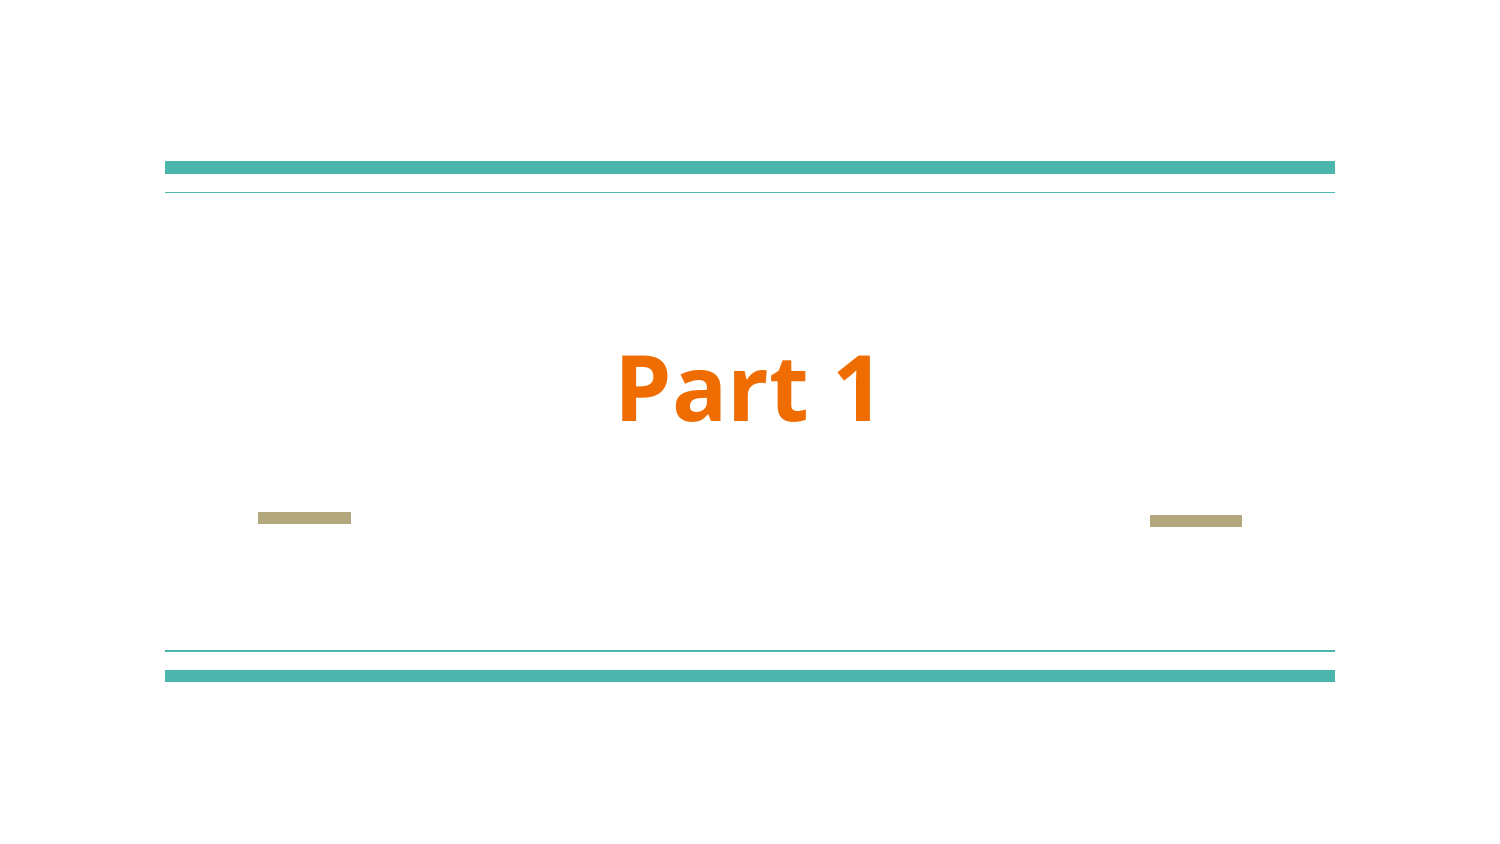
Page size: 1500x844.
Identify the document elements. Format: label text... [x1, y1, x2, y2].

title Part 1 [164, 287, 1336, 456]
